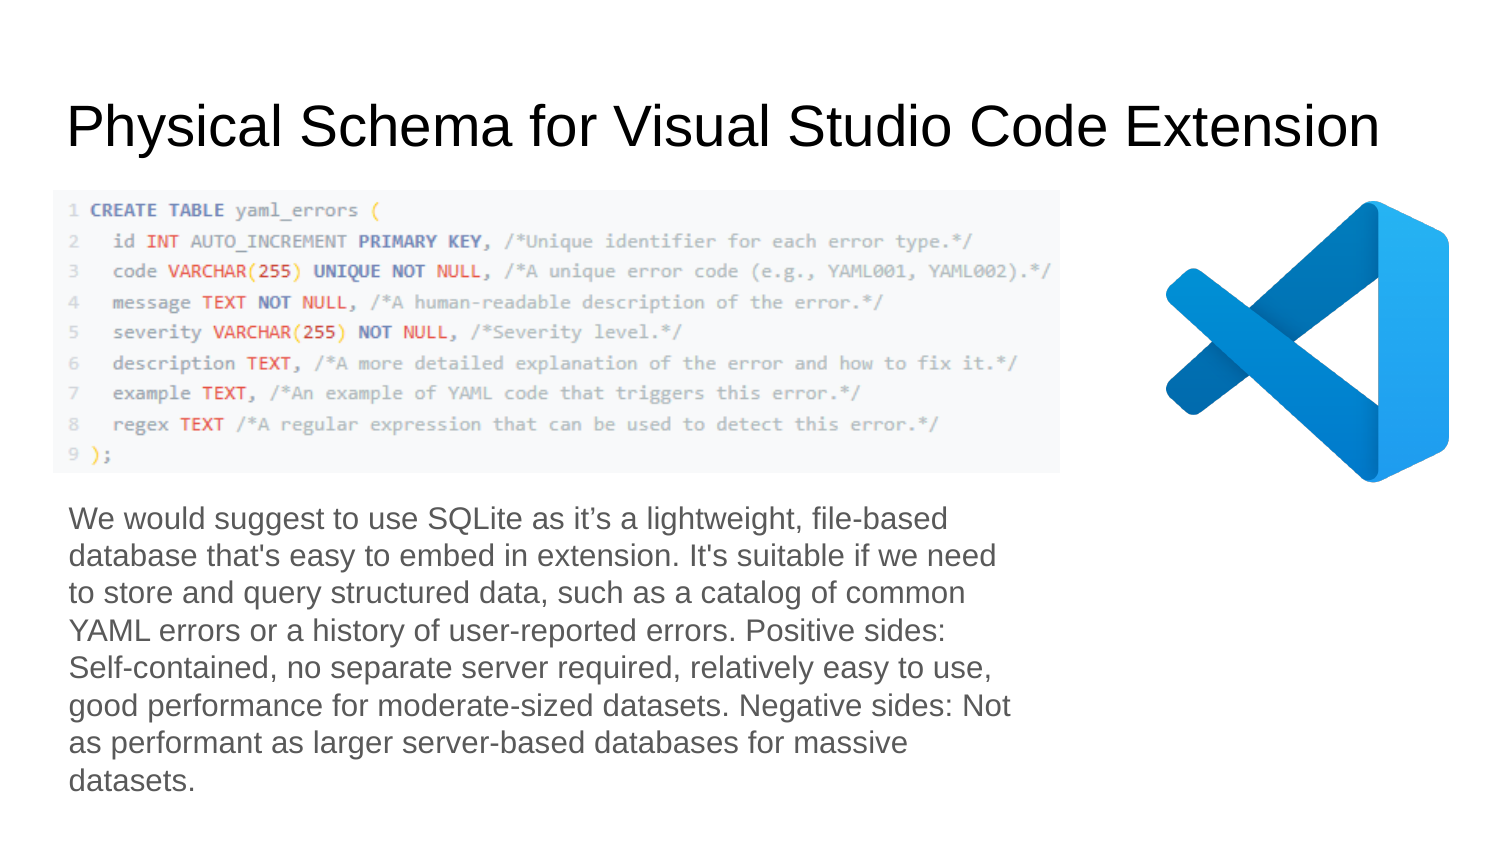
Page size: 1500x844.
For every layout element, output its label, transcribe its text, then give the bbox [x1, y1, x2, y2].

picture [53, 190, 1061, 474]
text_box We would suggest to use SQLite as it’s a lightweight, file-based database that's easy to embed in extension. It's suitable if we need to store and query structured data, such as a catalog of common YAML errors or a history of user-reported errors. Positive sides: Self-contained, no separate server required, relatively easy to use, good performance for moderate-sized datasets. Negative sides: Not as performant as larger server-based databases for massive datasets. [53, 482, 1035, 709]
title Physical Schema for Visual Studio Code Extension [51, 72, 1449, 167]
picture [1165, 199, 1450, 484]
